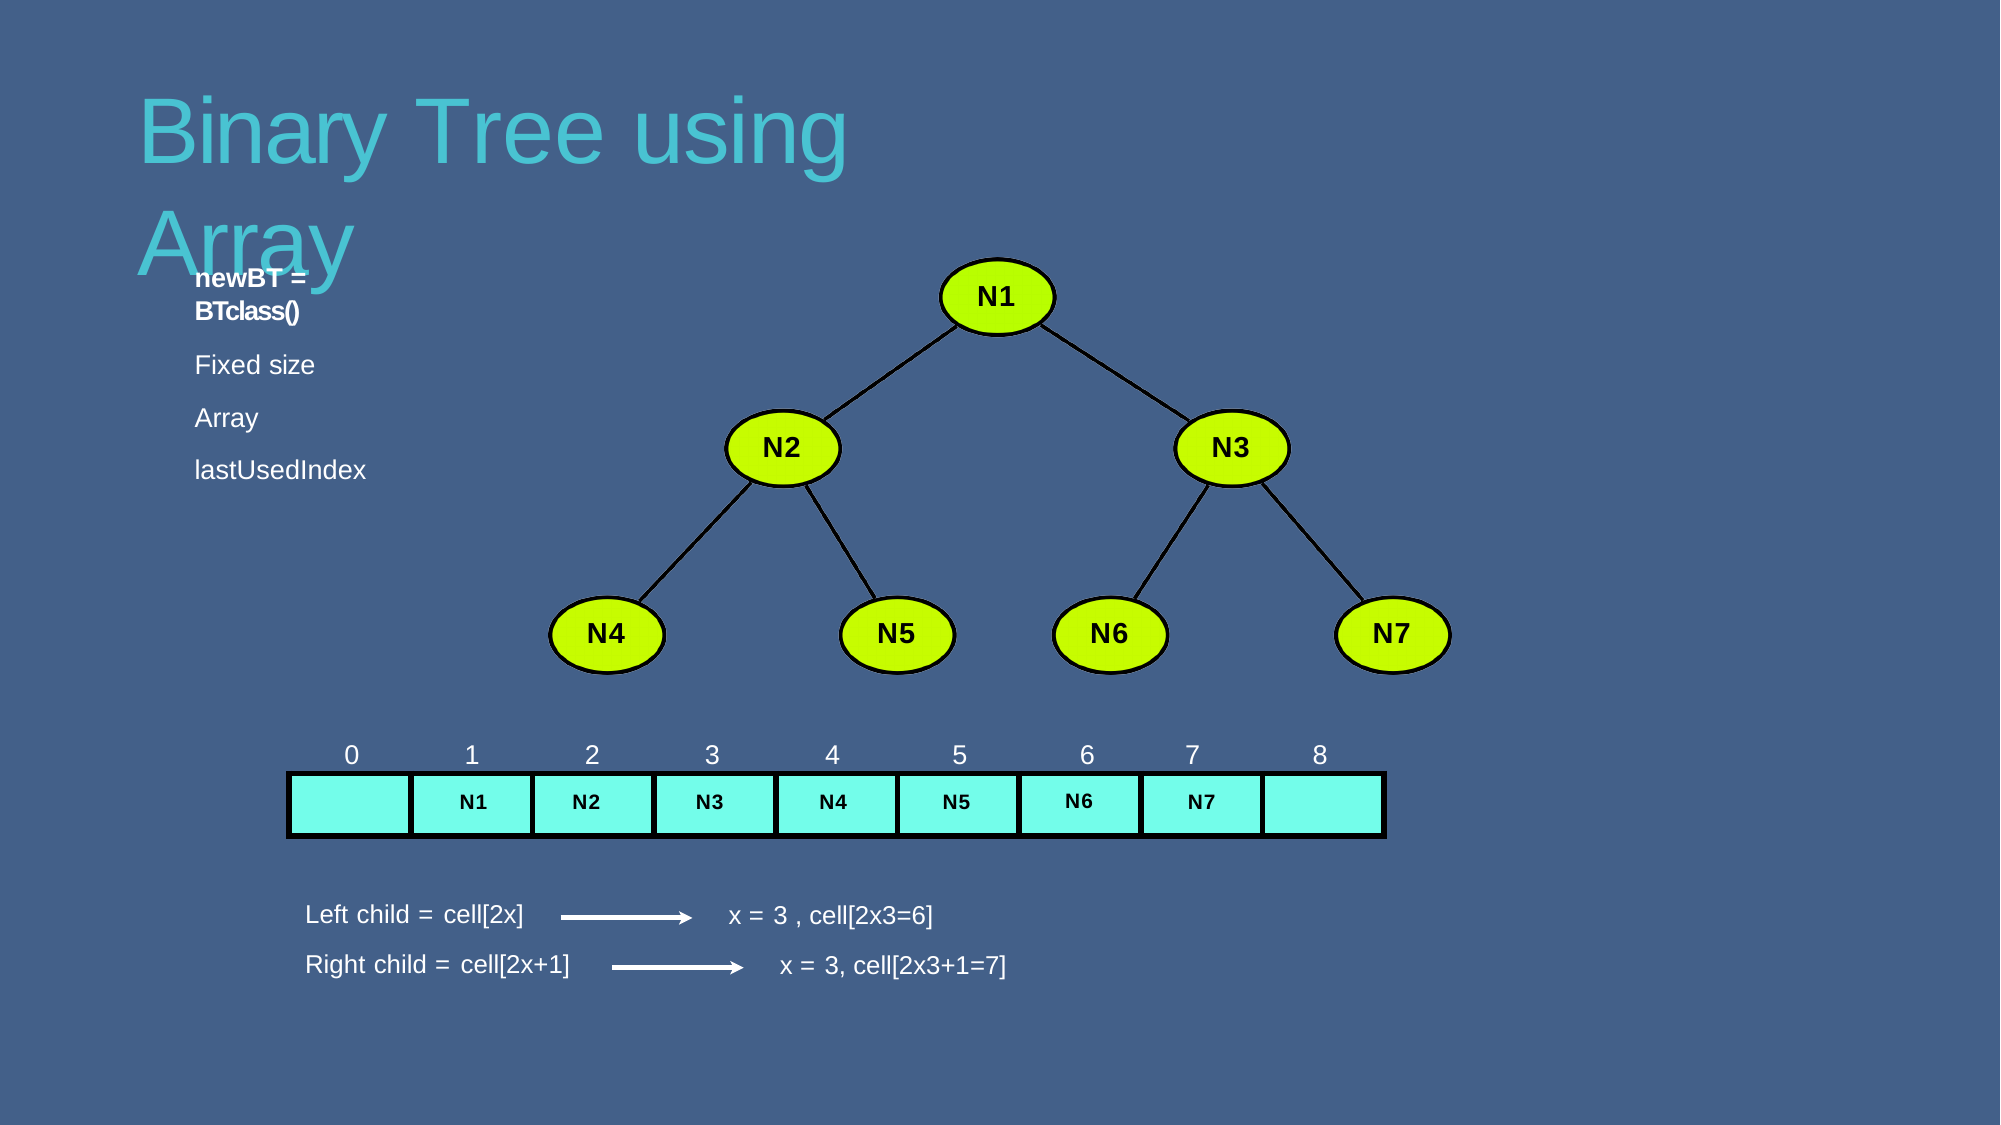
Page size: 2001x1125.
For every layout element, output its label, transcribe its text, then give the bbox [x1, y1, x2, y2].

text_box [560, 910, 693, 926]
text_box 3 [703, 736, 722, 770]
table_header N2 [535, 776, 651, 833]
table_header N4 [779, 776, 895, 833]
text_box 1 [463, 736, 481, 770]
table_header N6 [1022, 776, 1138, 833]
picture [547, 257, 1453, 675]
text_box x = 3, cell[2x3+1=7] [778, 947, 1013, 980]
table_header [292, 776, 408, 833]
text_box 2 [583, 736, 602, 770]
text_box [611, 960, 744, 975]
text_box x = 3 , cell[2x3=6] [727, 897, 937, 930]
table_header N1 [414, 776, 530, 833]
text_box Left child = cell[2x] [303, 895, 525, 929]
text_box 4 [823, 736, 842, 770]
text_box 6 [1078, 736, 1097, 770]
text_box Right child = cell[2x+1] [303, 945, 574, 979]
table_header [1265, 776, 1381, 833]
text_box 8 [1311, 736, 1329, 770]
table_header N5 [900, 776, 1016, 833]
text_box 5 [951, 736, 969, 770]
text_box newBT = BTclass() Fixed size Array lastUsedIndex [193, 259, 421, 485]
table_header N3 [657, 776, 773, 833]
text_box 0 [343, 736, 361, 770]
text_box 7 [1183, 736, 1202, 770]
table_header N7 [1144, 776, 1260, 833]
title Binary Tree using Array [136, 68, 1058, 295]
